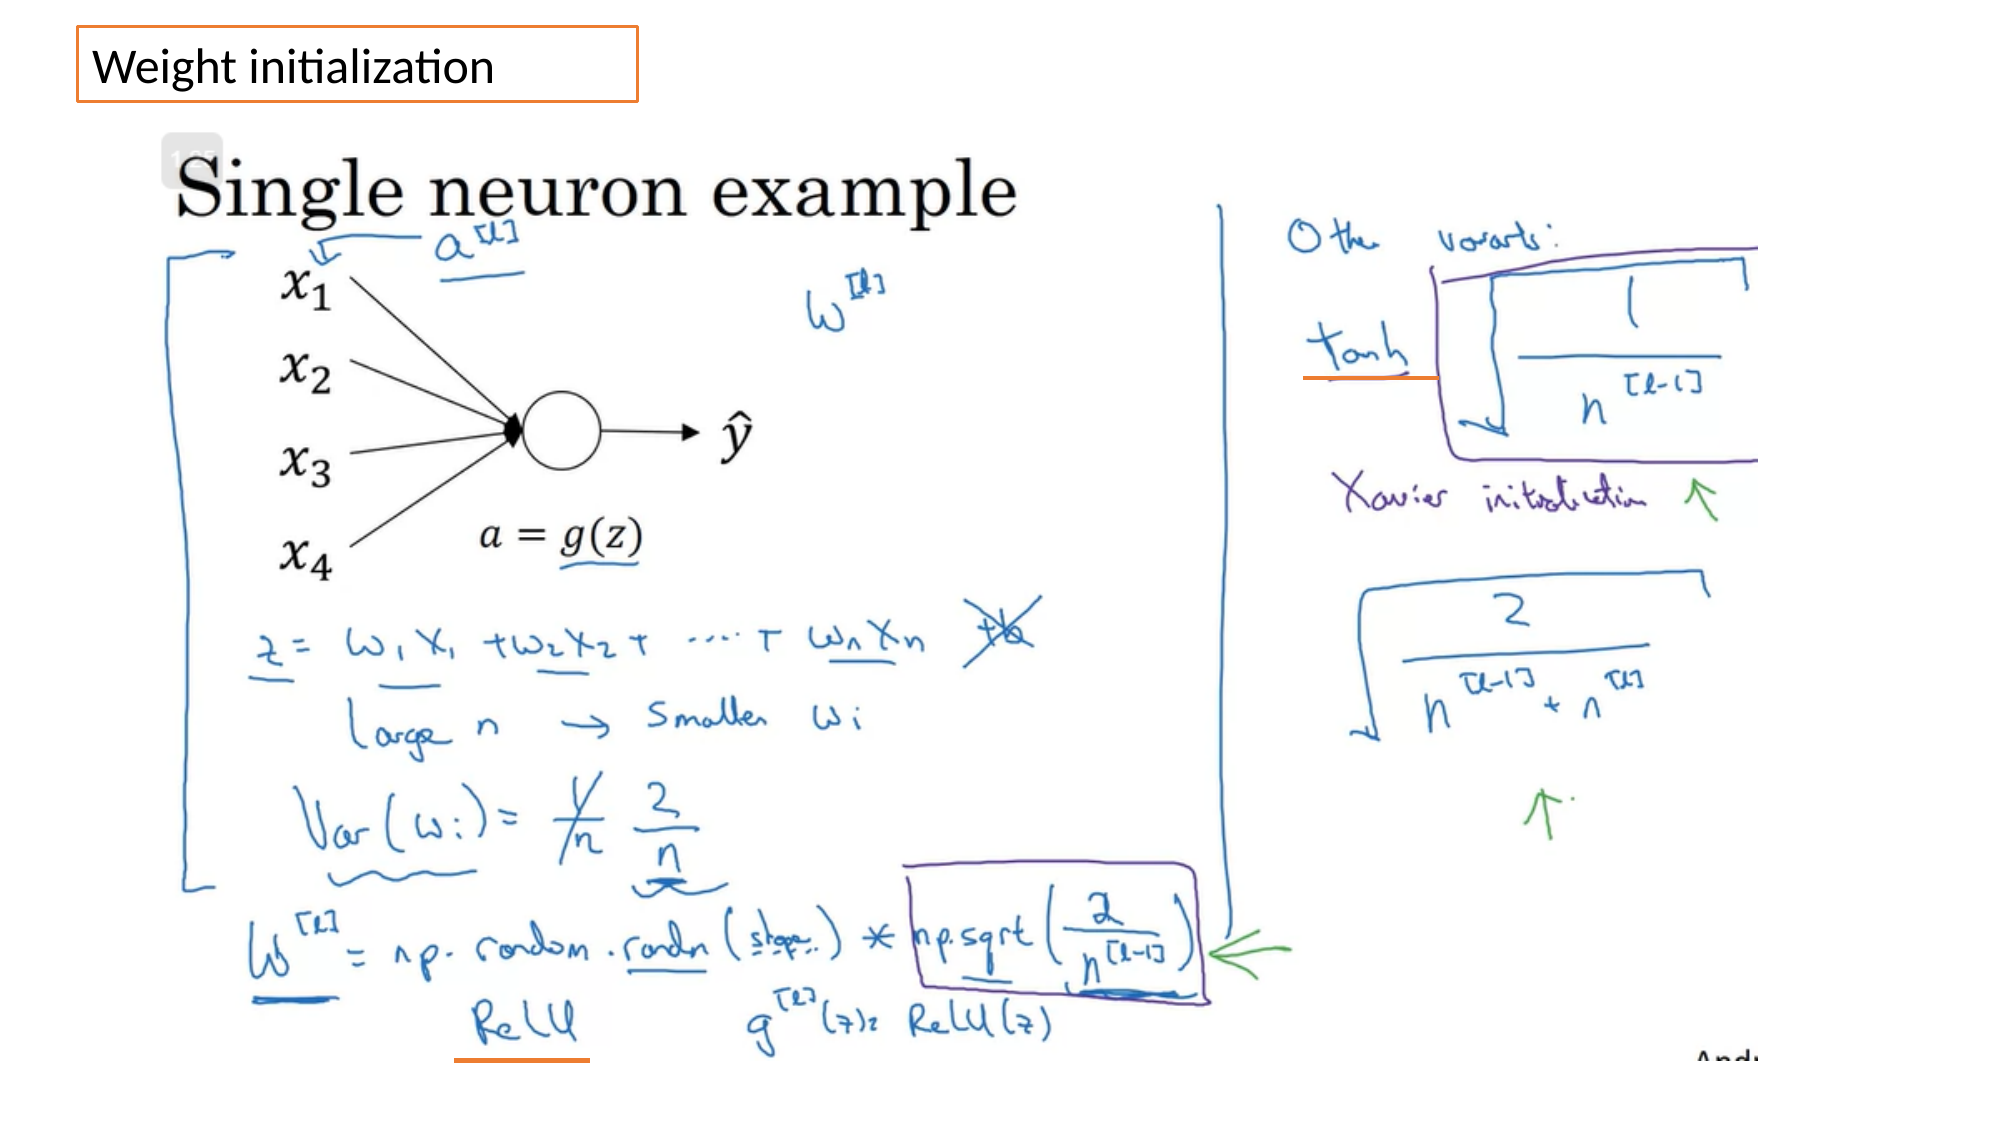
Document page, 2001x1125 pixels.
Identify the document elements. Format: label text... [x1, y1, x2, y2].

text_box Weight initialization [77, 26, 638, 102]
picture [145, 116, 1758, 1061]
